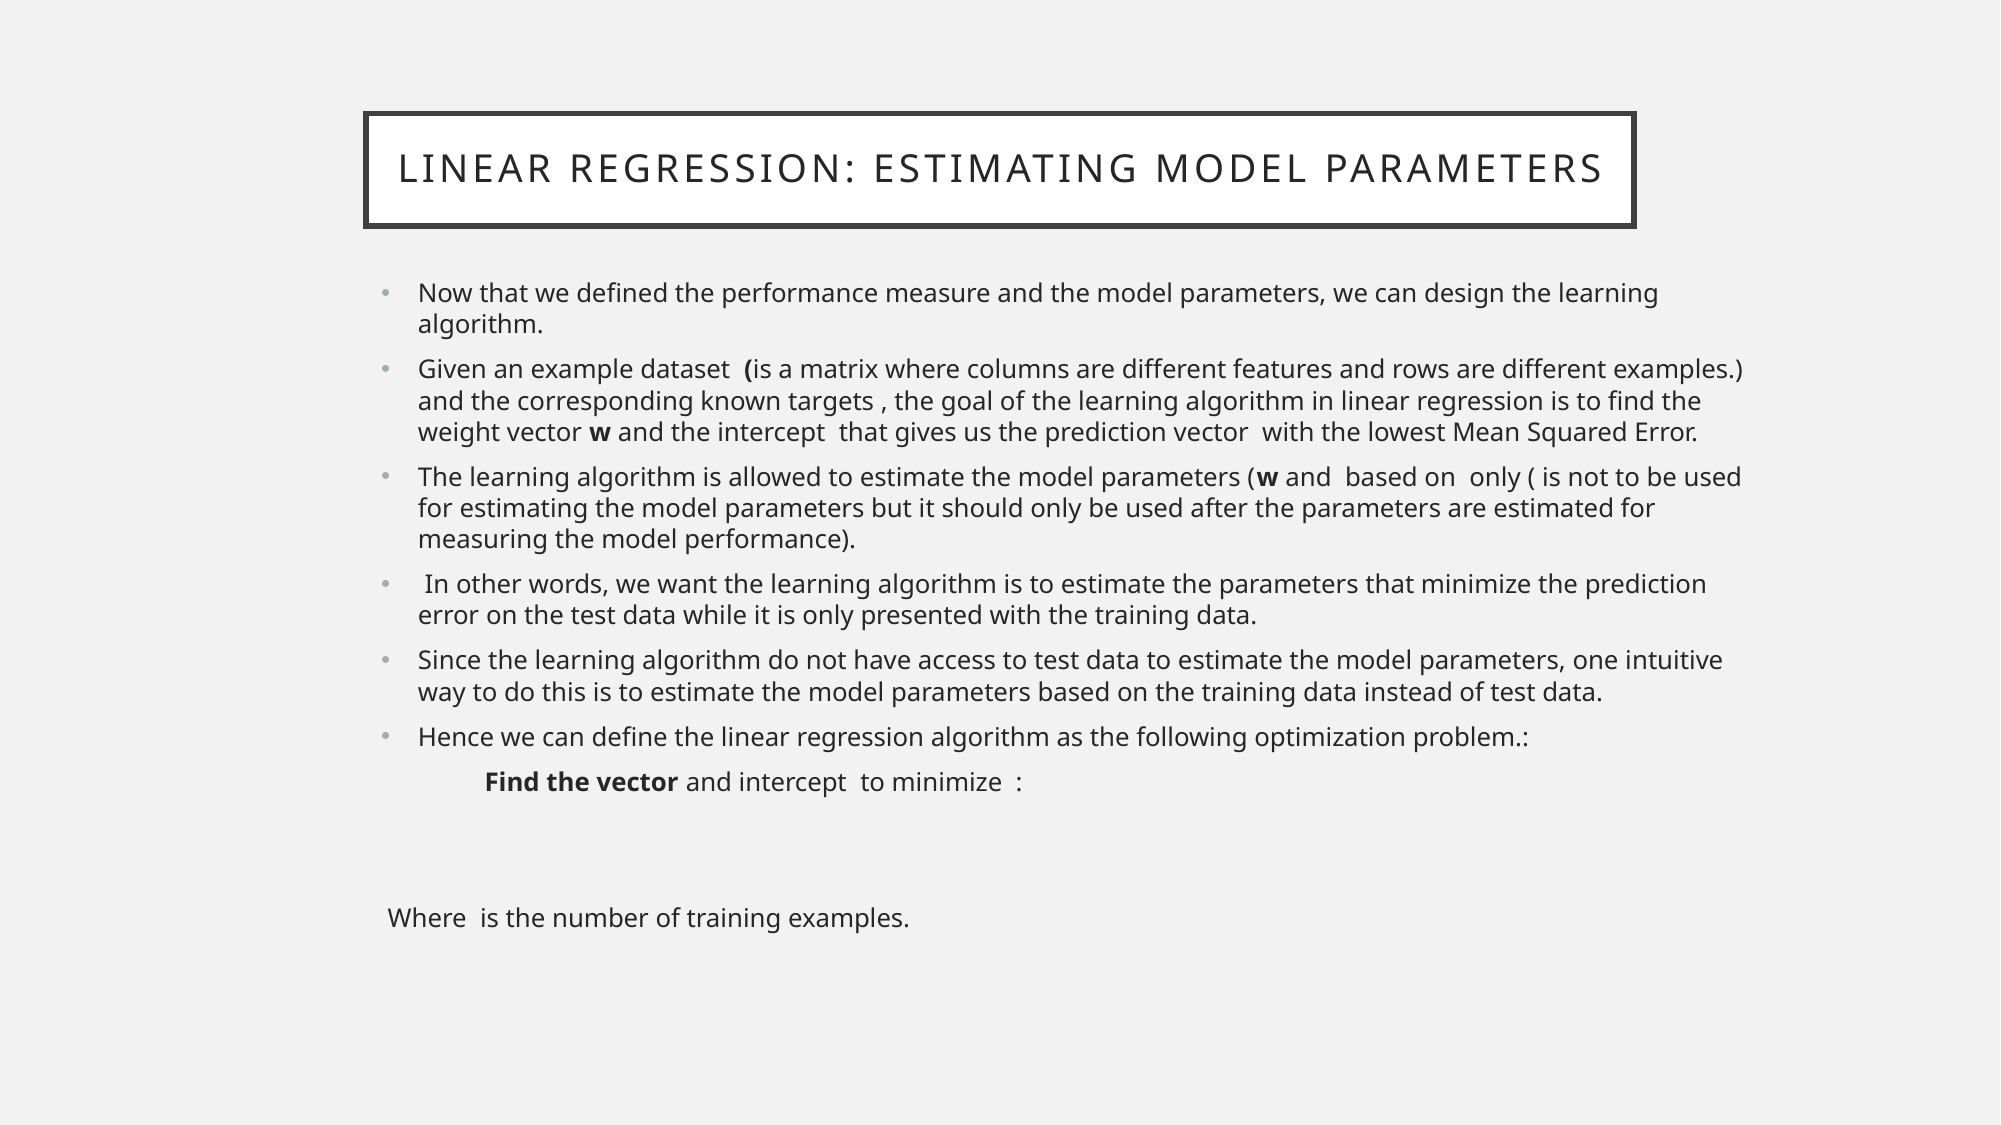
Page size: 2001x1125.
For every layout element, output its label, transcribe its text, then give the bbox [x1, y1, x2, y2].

title Linear Regression: Estimating Model Parameters [363, 111, 1637, 229]
